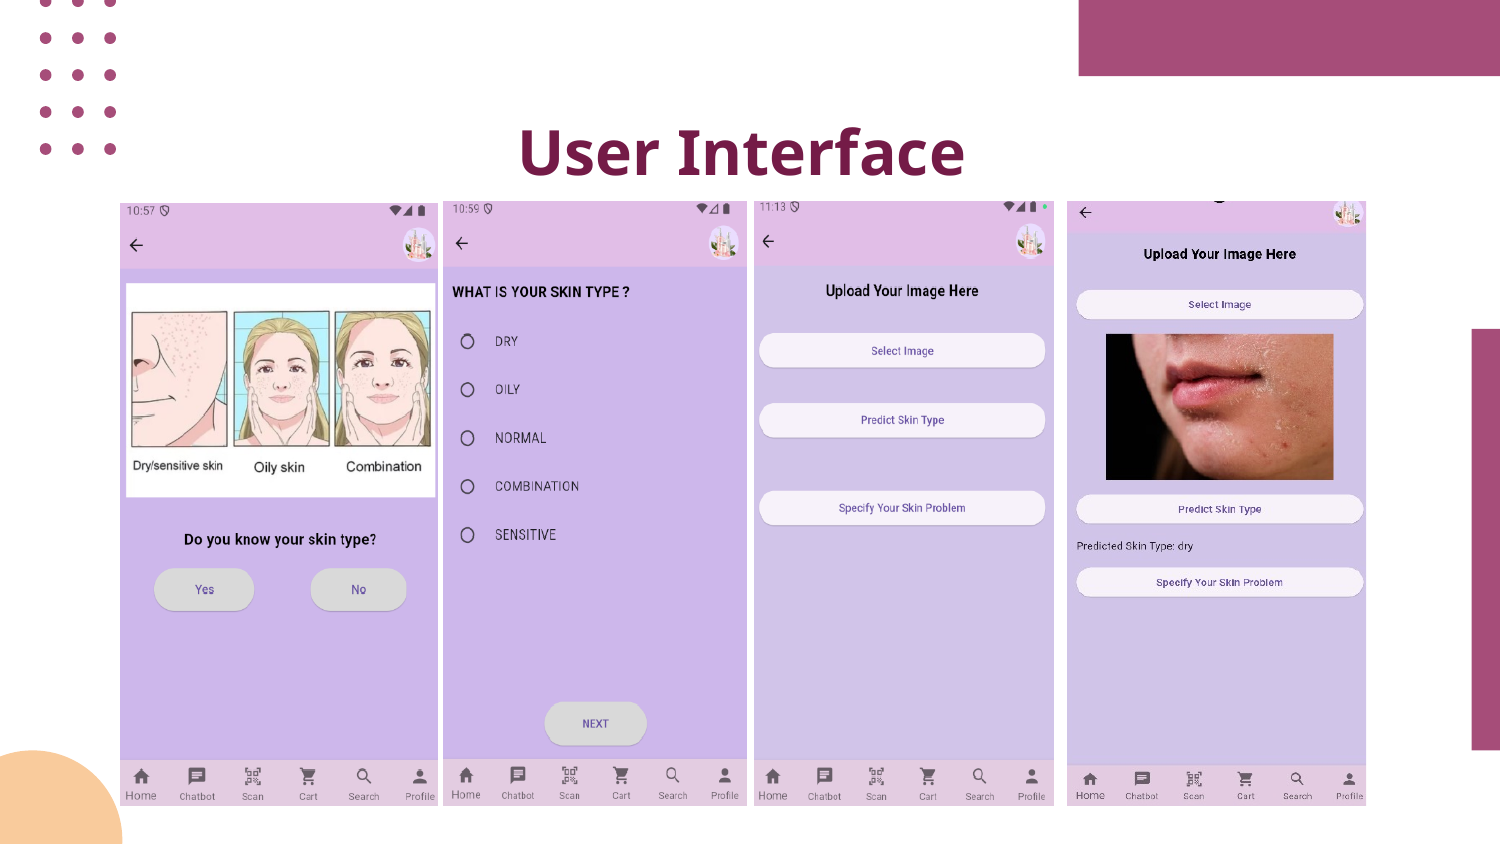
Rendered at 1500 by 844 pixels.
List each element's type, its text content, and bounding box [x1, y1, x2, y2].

text_box User Interface [120, 93, 1380, 207]
text_box [1078, 0, 1500, 77]
text_box [1471, 328, 1500, 751]
picture [1066, 201, 1367, 806]
picture [120, 202, 438, 806]
text_box [0, 750, 123, 844]
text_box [0, 0, 195, 77]
picture [443, 201, 747, 806]
picture [753, 201, 1054, 806]
